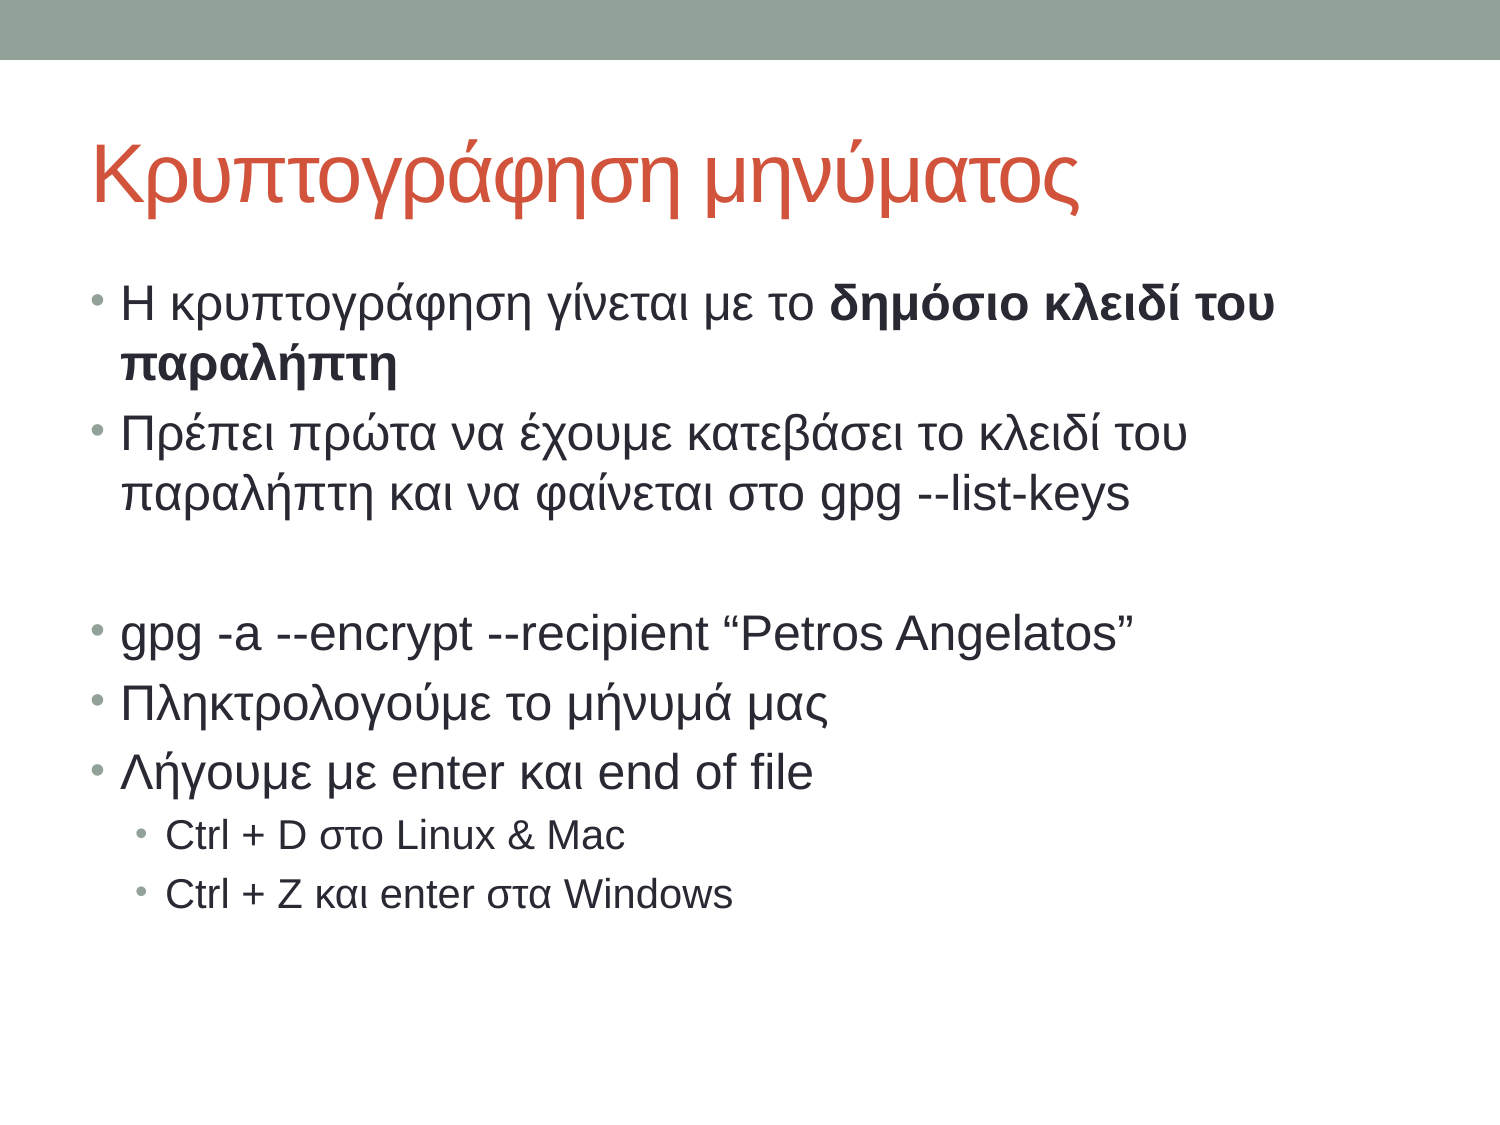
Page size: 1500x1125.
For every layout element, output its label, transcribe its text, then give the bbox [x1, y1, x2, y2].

title Κρυπτογράφηση μηνύματος [75, 87, 1425, 250]
list Η κρυπτογράφηση γίνεται με το δημόσιο κλειδί του παραλήπτη Πρέπει πρώτα να έχουμε κατεβάσει το κλειδί του παραλήπτη και να φαίνεται στο gpg --list-keys gpg -a --encrypt --recipient “Petros Angelatos” Πληκτρολογούμε το μήνυμά μας Λήγουμε με enter και end of file Ctrl + D στο Linux & Mac Ctrl + Z και enter στα Windows [75, 262, 1425, 1063]
